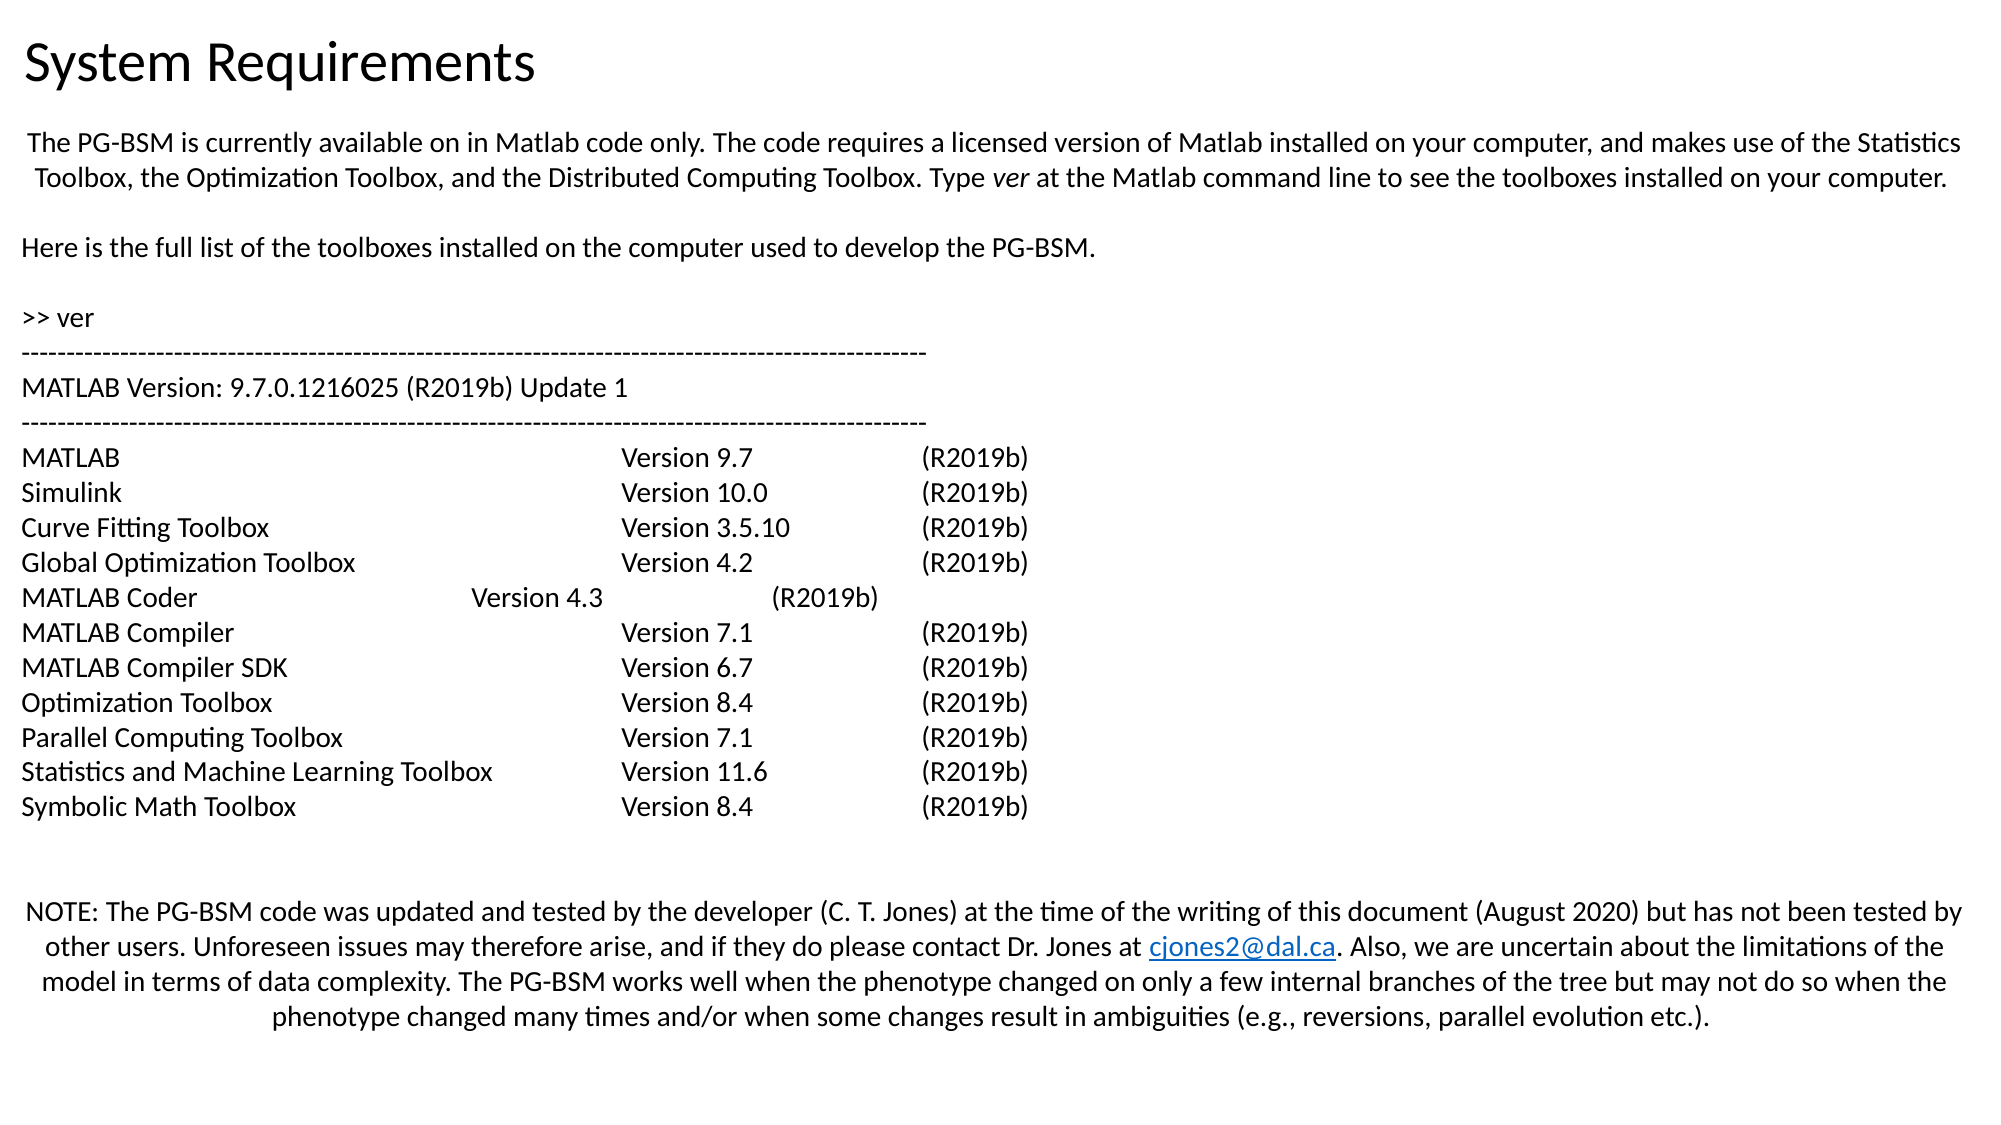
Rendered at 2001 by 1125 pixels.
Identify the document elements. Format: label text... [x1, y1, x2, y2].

text_box System Requirements [9, 15, 552, 101]
text_box The PG-BSM is currently available on in Matlab code only. The code requires a licensed version of Matlab installed on your computer, and makes use of the Statistics Toolbox, the Optimization Toolbox, and the Distributed Computing Toolbox. Type ver at the Matlab command line to see the toolboxes installed on your computer. Here is the full list of the toolboxes installed on the computer used to develop the PG-BSM. >> ver ----------------------------------------------------------------------------------------------------- MATLAB Version: 9.7.0.1216025 (R2019b) Update 1 ----------------------------------------------------------------------------------------------------- MATLAB Version 9.7 (R2019b) Simulink Version 10.0 (R2019b) Curve Fitting Toolbox Version 3.5.10 (R2019b) Global Optimization Toolbox Version 4.2 (R2019b) MATLAB Coder Version 4.3 (R2019b) MATLAB Compiler Version 7.1 (R2019b) MATLAB Compiler SDK Version 6.7 (R2019b) Optimization Toolbox Version 8.4 (R2019b) Parallel Computing Toolbox Version 7.1 (R2019b) Statistics and Machine Learning Toolbox Version 11.6 (R2019b) Symbolic Math Toolbox Version 8.4 (R2019b) NOTE: The PG-BSM code was updated and tested by the developer (C. T. Jones) at the time of the writing of this document (August 2020) but has not been tested by other users. Unforeseen issues may therefore arise, and if they do please contact Dr. Jones at cjones2@dal.ca. Also, we are uncertain about the limitations of the model in terms of data complexity. The PG-BSM works well when the phenotype changed on only a few internal branches of the tree but may not do so when the phenotype changed many times and/or when some changes result in ambiguities (e.g., reversions, parallel evolution etc.). [6, 116, 1984, 1040]
